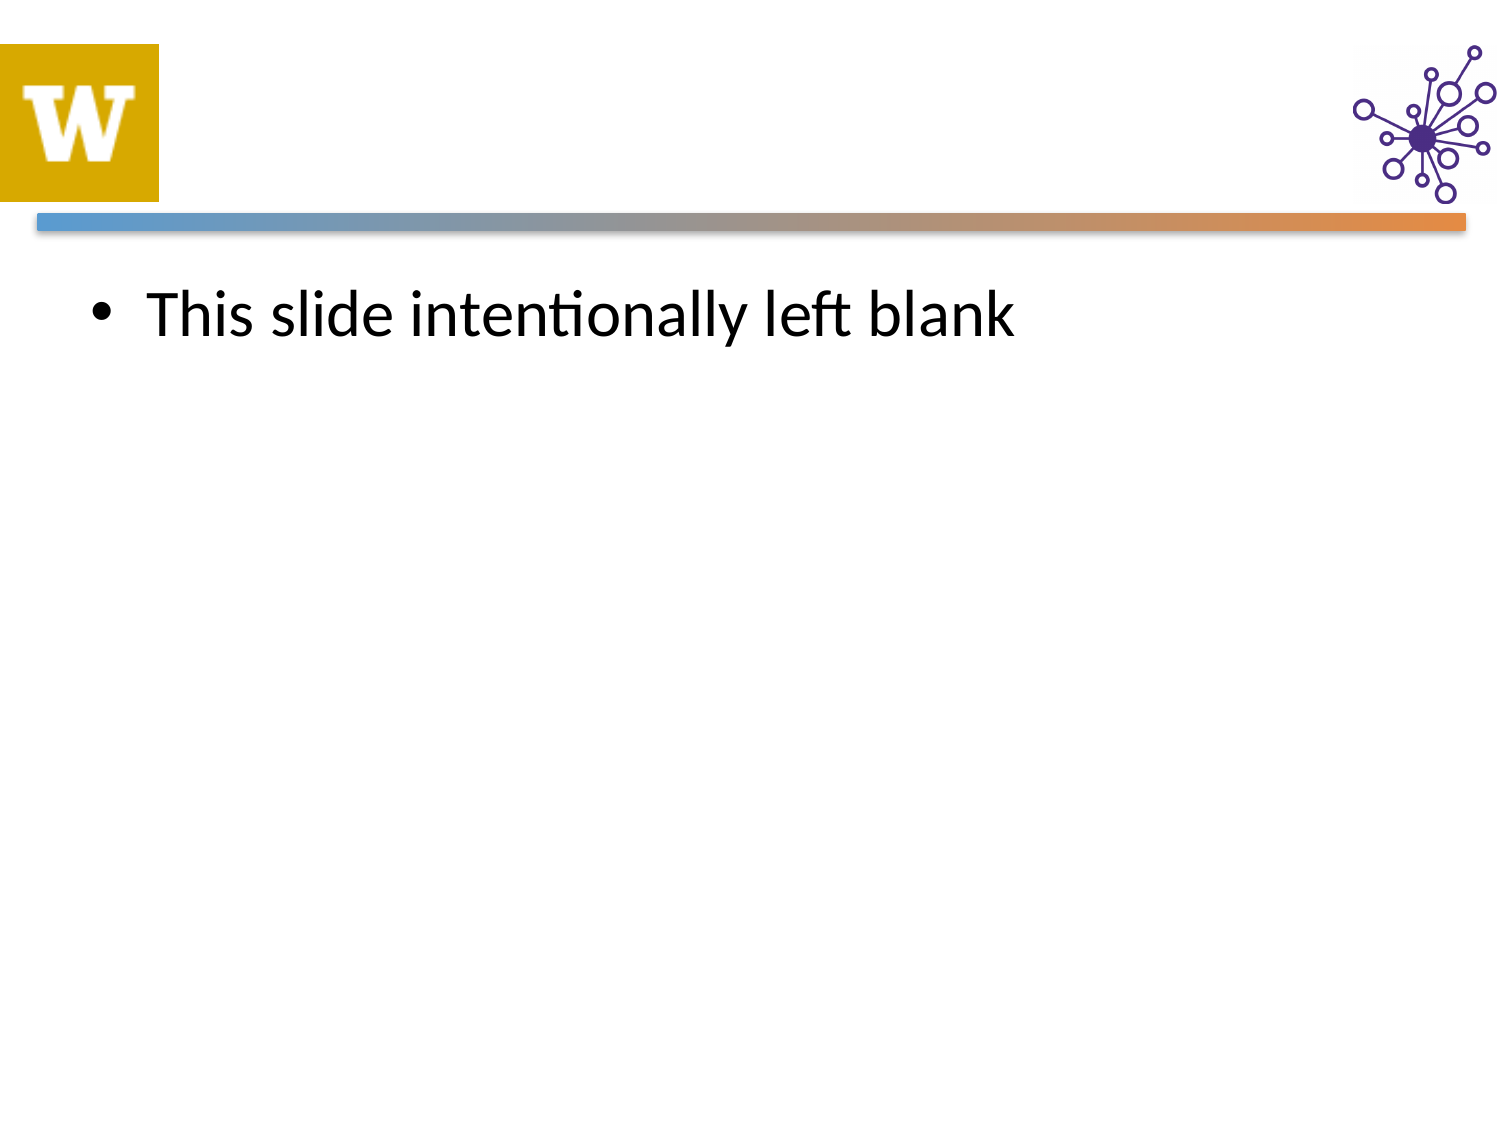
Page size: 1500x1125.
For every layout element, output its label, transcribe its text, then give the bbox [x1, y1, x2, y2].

picture [1353, 45, 1497, 204]
picture [0, 44, 159, 202]
list This slide intentionally left blank [75, 262, 1425, 1093]
